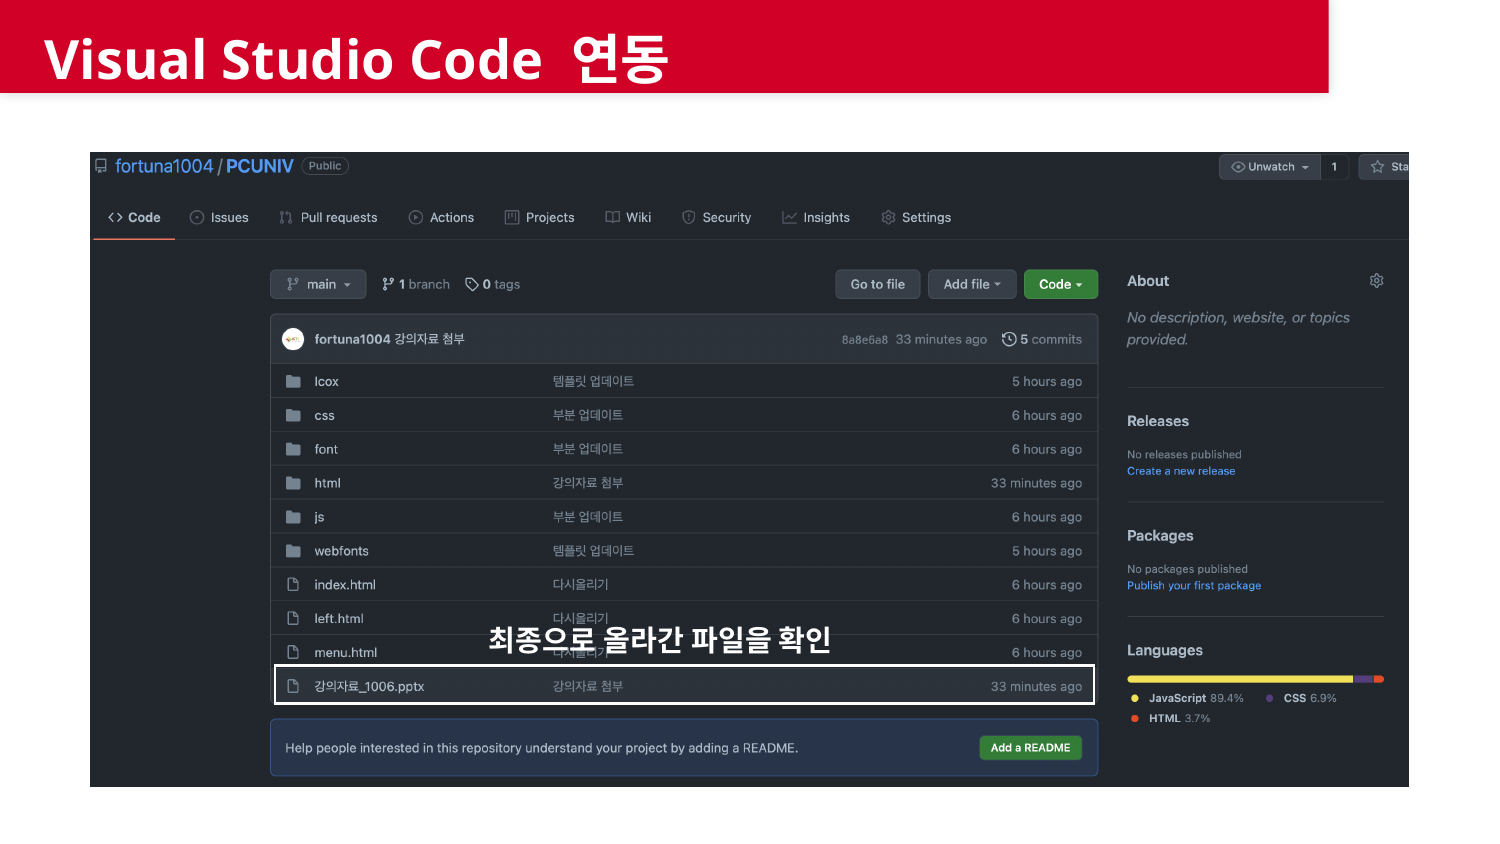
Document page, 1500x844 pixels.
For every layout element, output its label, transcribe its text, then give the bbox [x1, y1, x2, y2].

picture [90, 152, 1409, 787]
title Visual Studio Code 연동 [29, 23, 1329, 93]
text_box [0, 0, 1330, 94]
